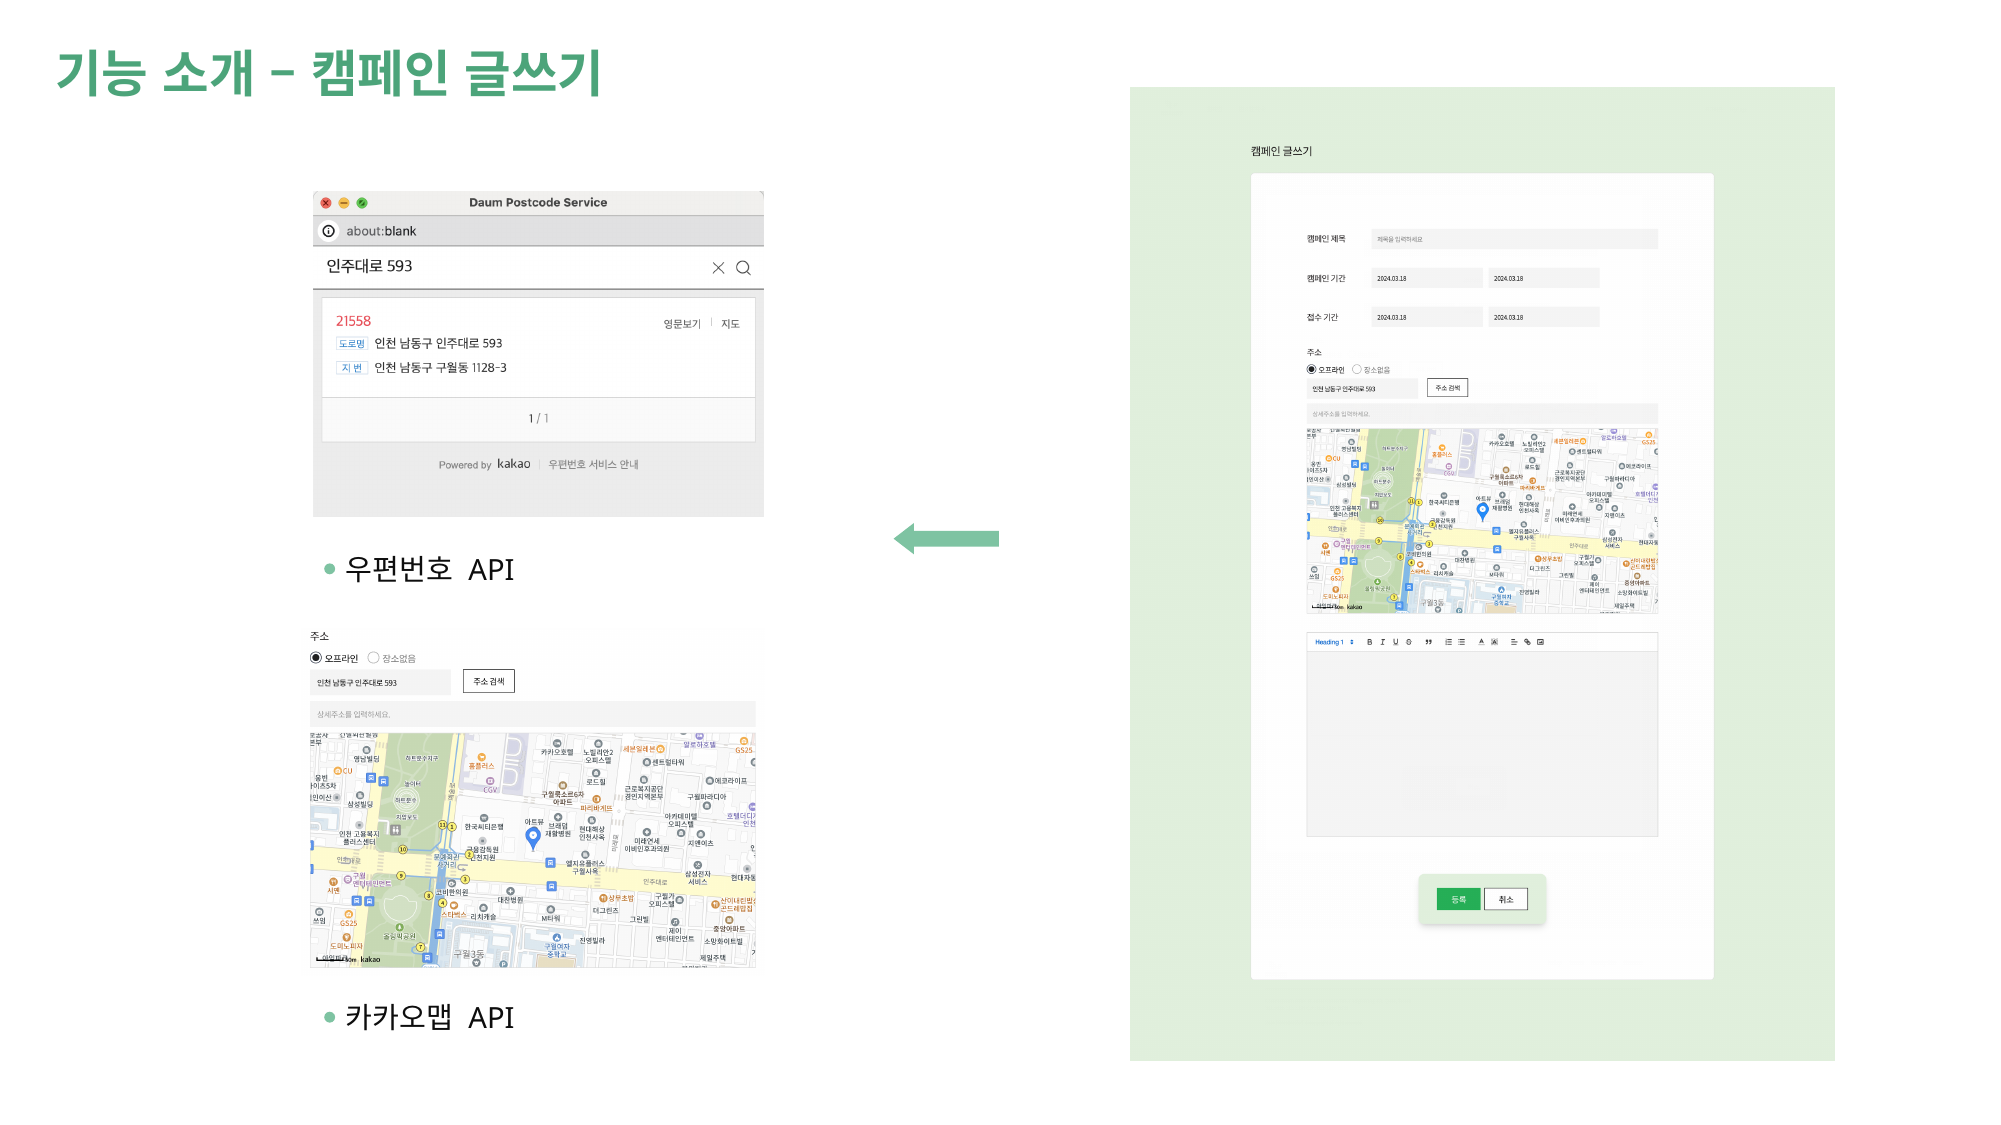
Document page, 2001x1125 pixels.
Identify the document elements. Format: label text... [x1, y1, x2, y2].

text_box [891, 520, 1000, 557]
picture [313, 191, 764, 518]
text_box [324, 544, 528, 595]
title 기능 소개 – 캠페인 글쓰기 [40, 41, 790, 112]
picture [1130, 87, 1835, 1061]
picture [301, 628, 765, 976]
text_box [324, 992, 528, 1043]
